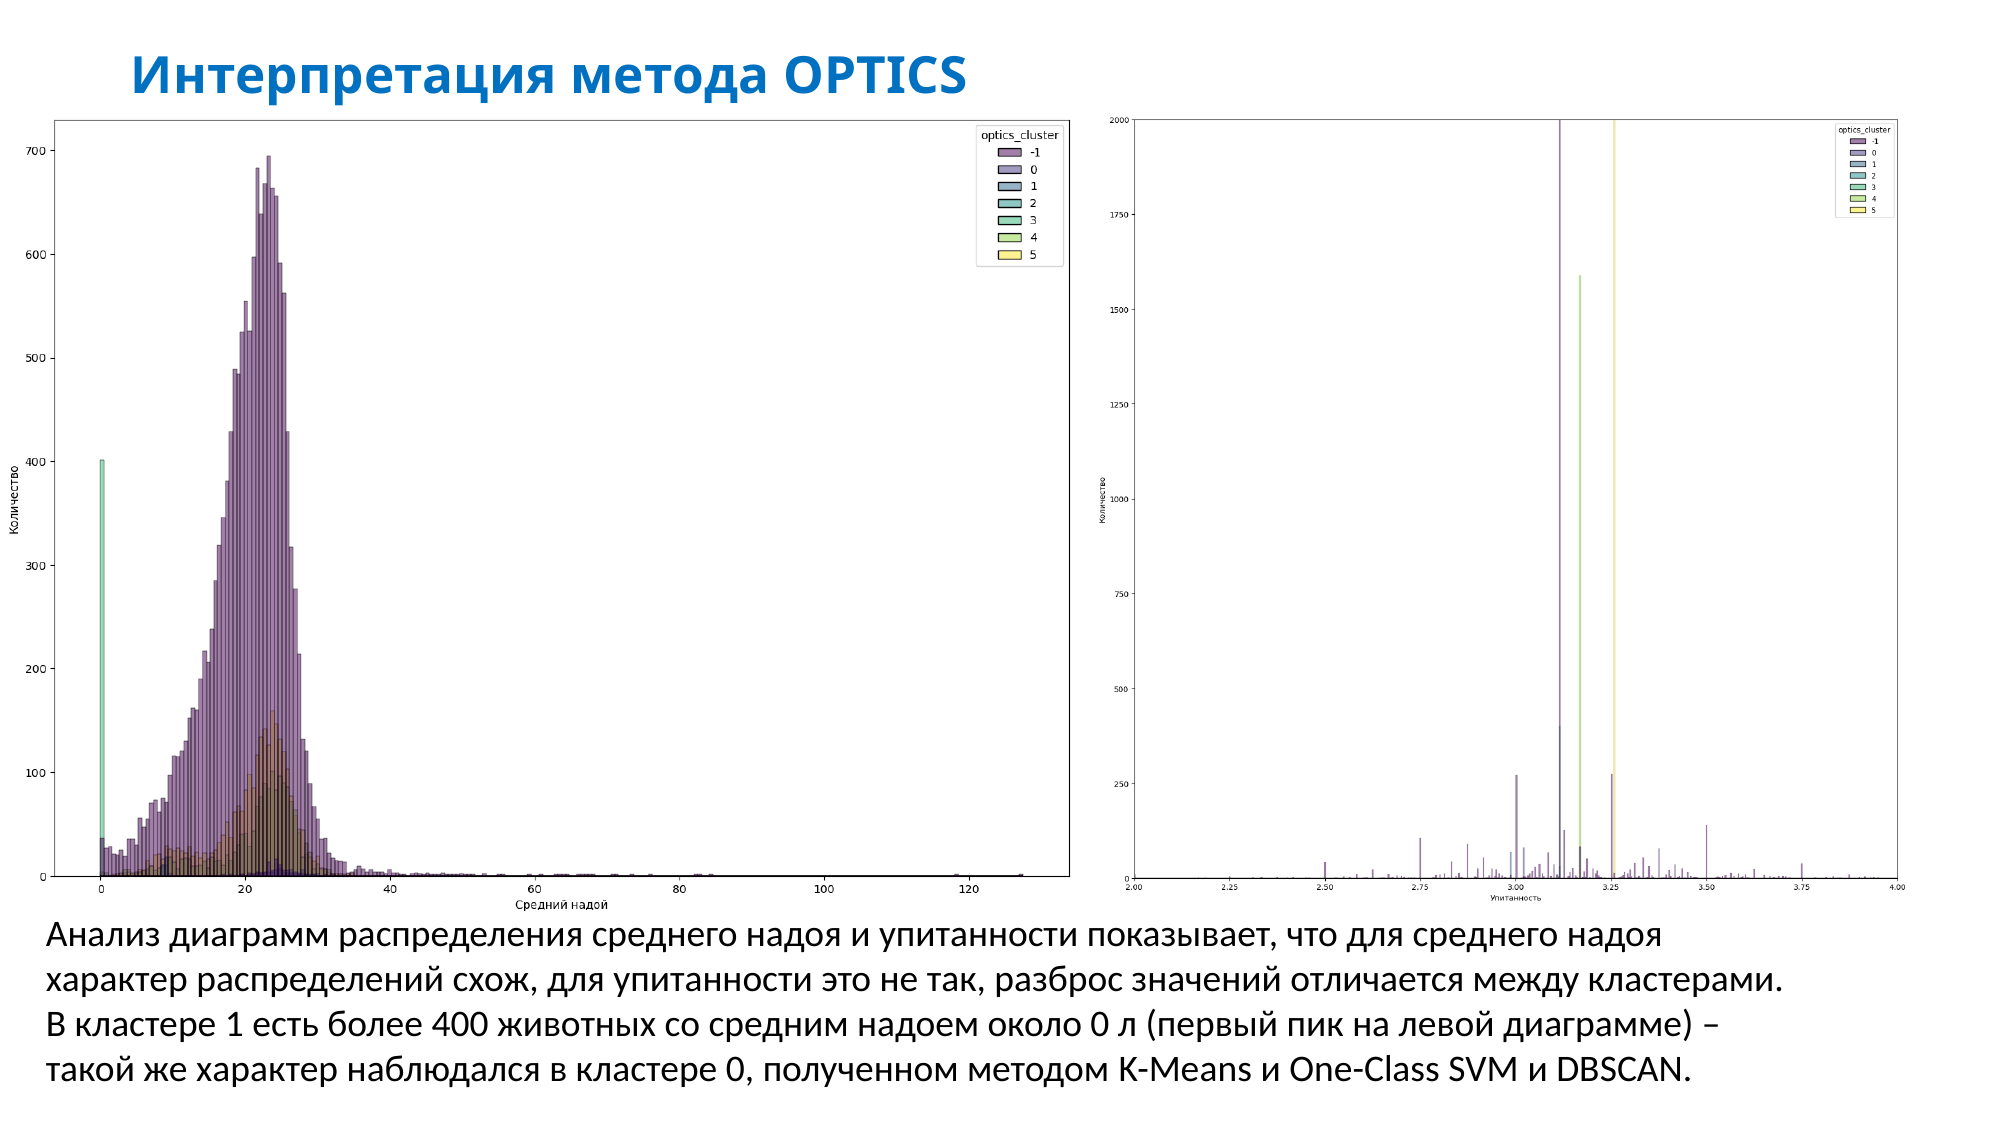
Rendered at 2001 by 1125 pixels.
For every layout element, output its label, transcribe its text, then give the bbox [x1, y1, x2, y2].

picture [1093, 111, 1911, 907]
picture [0, 111, 1076, 919]
text_box Интерпретация метода OPTICS [115, 26, 1025, 111]
text_box Анализ диаграмм распределения среднего надоя и упитанности показывает, что для среднего надоя характер распределений схож, для упитанности это не так, разброс значений отличается между кластерами. В кластере 1 есть более 400 животных со средним надоем около 0 л (первый пик на левой диаграмме) – такой же характер наблюдался в кластере 0, полученном методом K-Means и One-Class SVM и DBSCAN. [31, 901, 1812, 1097]
